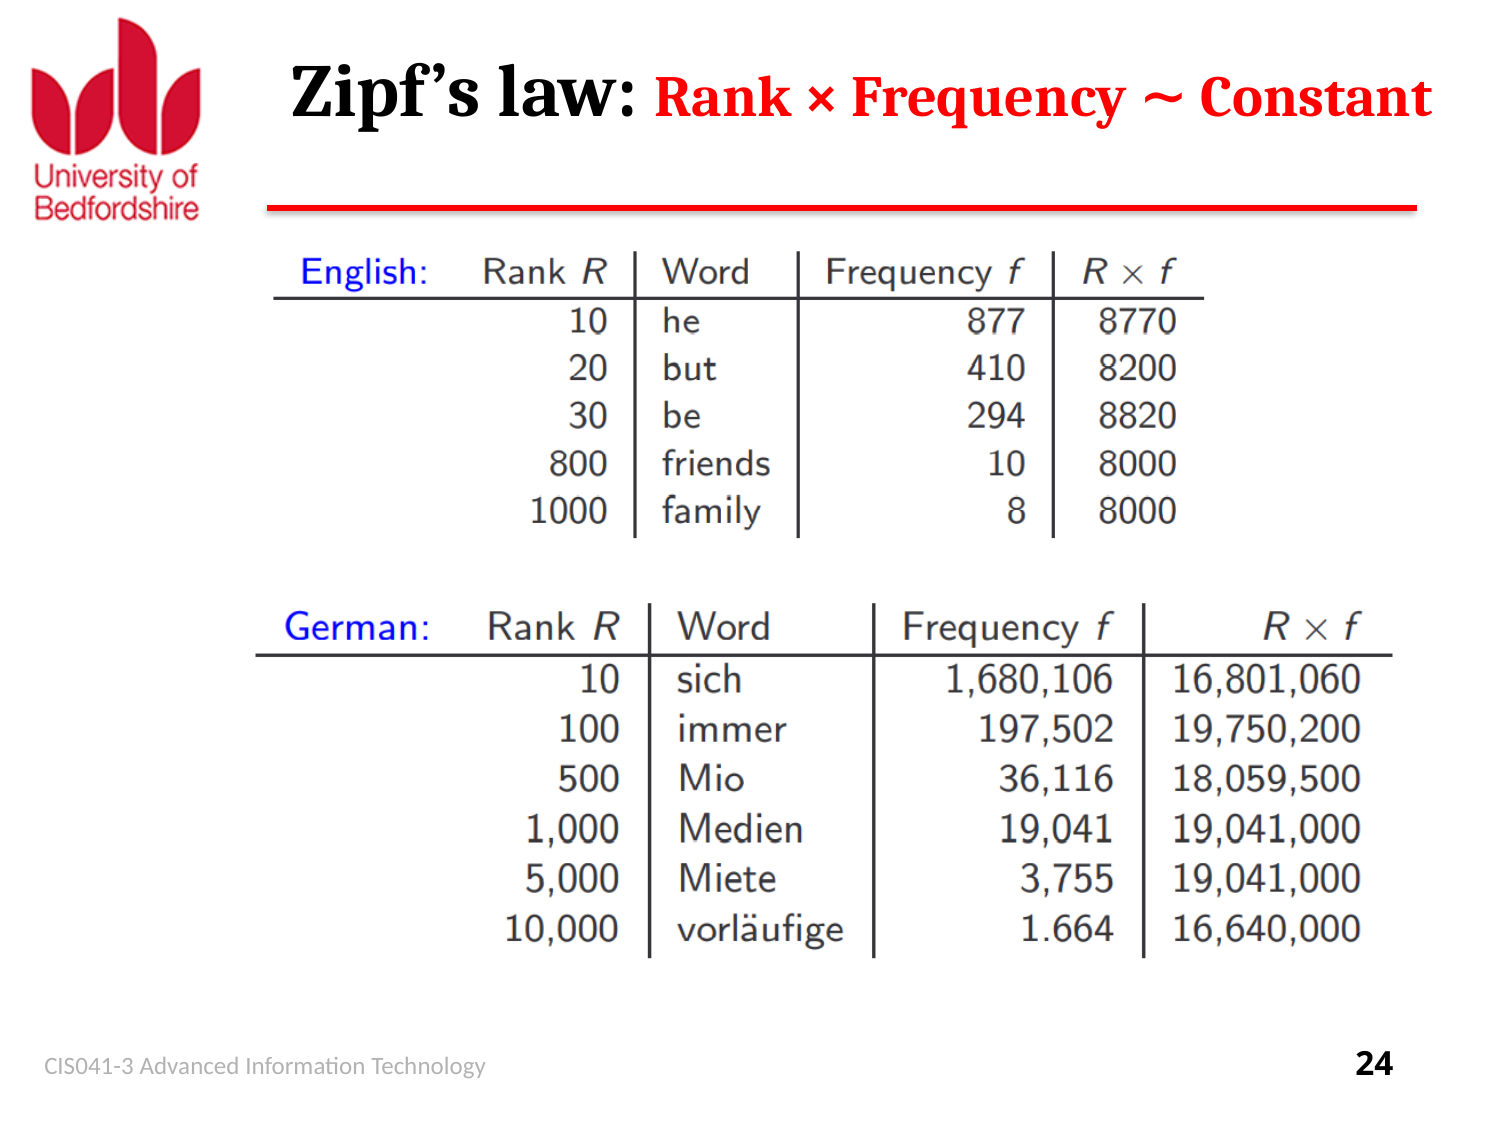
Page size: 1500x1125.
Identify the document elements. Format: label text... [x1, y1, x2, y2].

picture [227, 562, 1404, 980]
title Zipf’s law: Rank × Frequency ∼ Constant [183, 29, 1448, 143]
footer CIS041-3 Advanced Information Technology [29, 1035, 514, 1095]
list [227, 234, 1269, 561]
picture [0, 0, 237, 236]
